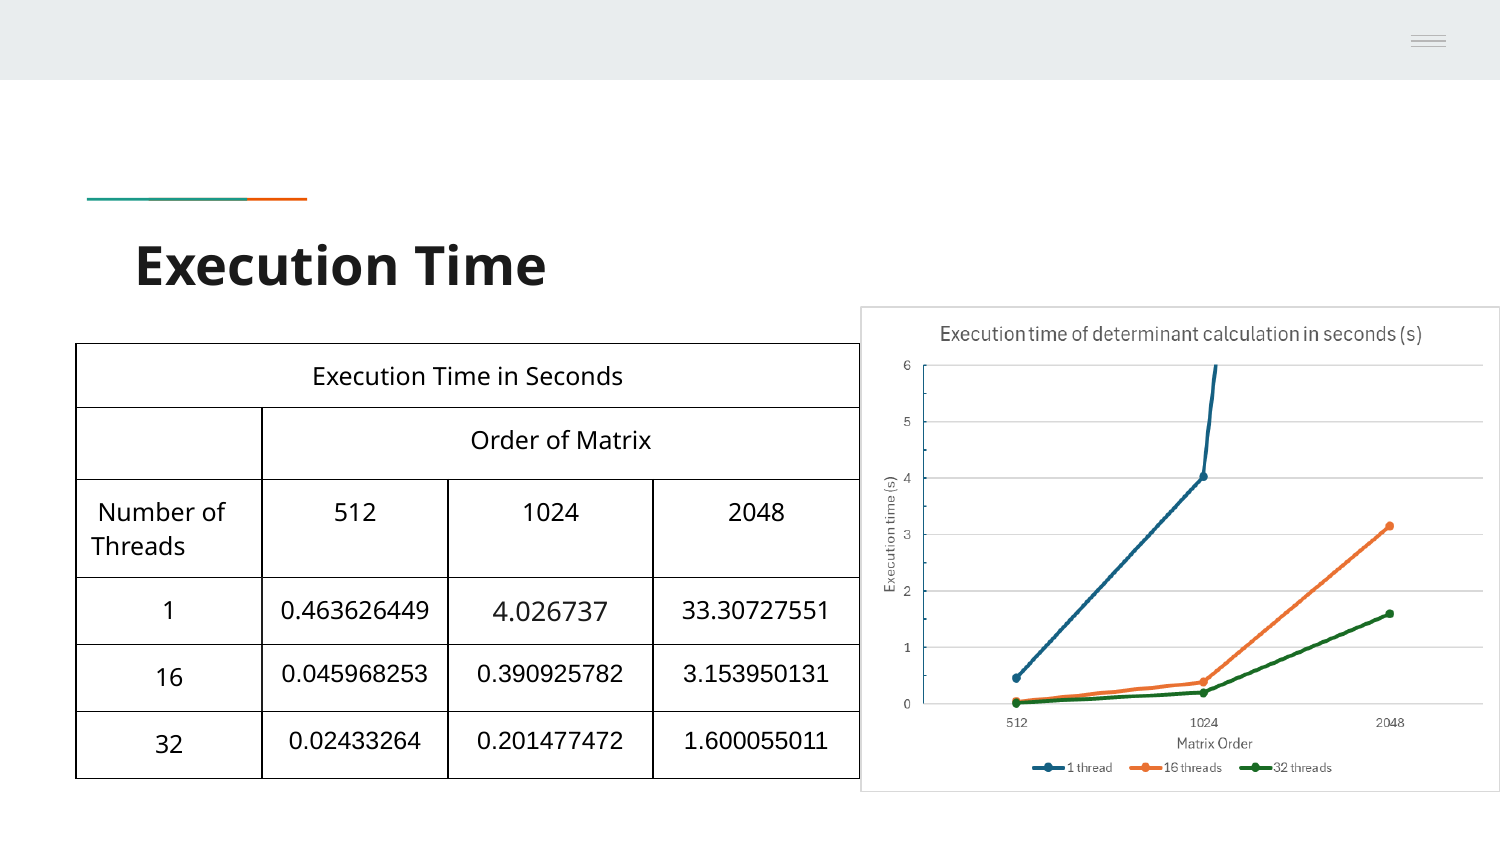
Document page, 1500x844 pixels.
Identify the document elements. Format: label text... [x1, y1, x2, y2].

table_cell 1024 [449, 480, 652, 577]
table_cell 0.463626449 [263, 578, 447, 644]
table_cell 1 [77, 578, 261, 644]
table_cell 0.02433264 [263, 712, 447, 778]
table_cell [77, 408, 261, 479]
table_header Execution Time in Seconds [77, 344, 854, 407]
table_cell 1.600055011 [654, 712, 854, 778]
table_cell 32 [77, 712, 261, 778]
table_cell 512 [263, 480, 447, 577]
table_cell 0.390925782 [449, 645, 652, 711]
table_cell Order of Matrix [263, 408, 854, 479]
table_cell 16 [77, 645, 261, 711]
table_cell 33.30727551 [654, 578, 854, 644]
picture [859, 306, 1500, 792]
title Execution Time [119, 216, 662, 319]
table_cell 0.045968253 [263, 645, 447, 711]
table_cell 3.153950131 [654, 645, 854, 711]
table_cell Number of Threads [77, 480, 261, 577]
table_cell 2048 [654, 480, 854, 577]
table_cell 0.201477472 [449, 712, 652, 778]
table_cell 4.026737 [449, 578, 652, 644]
